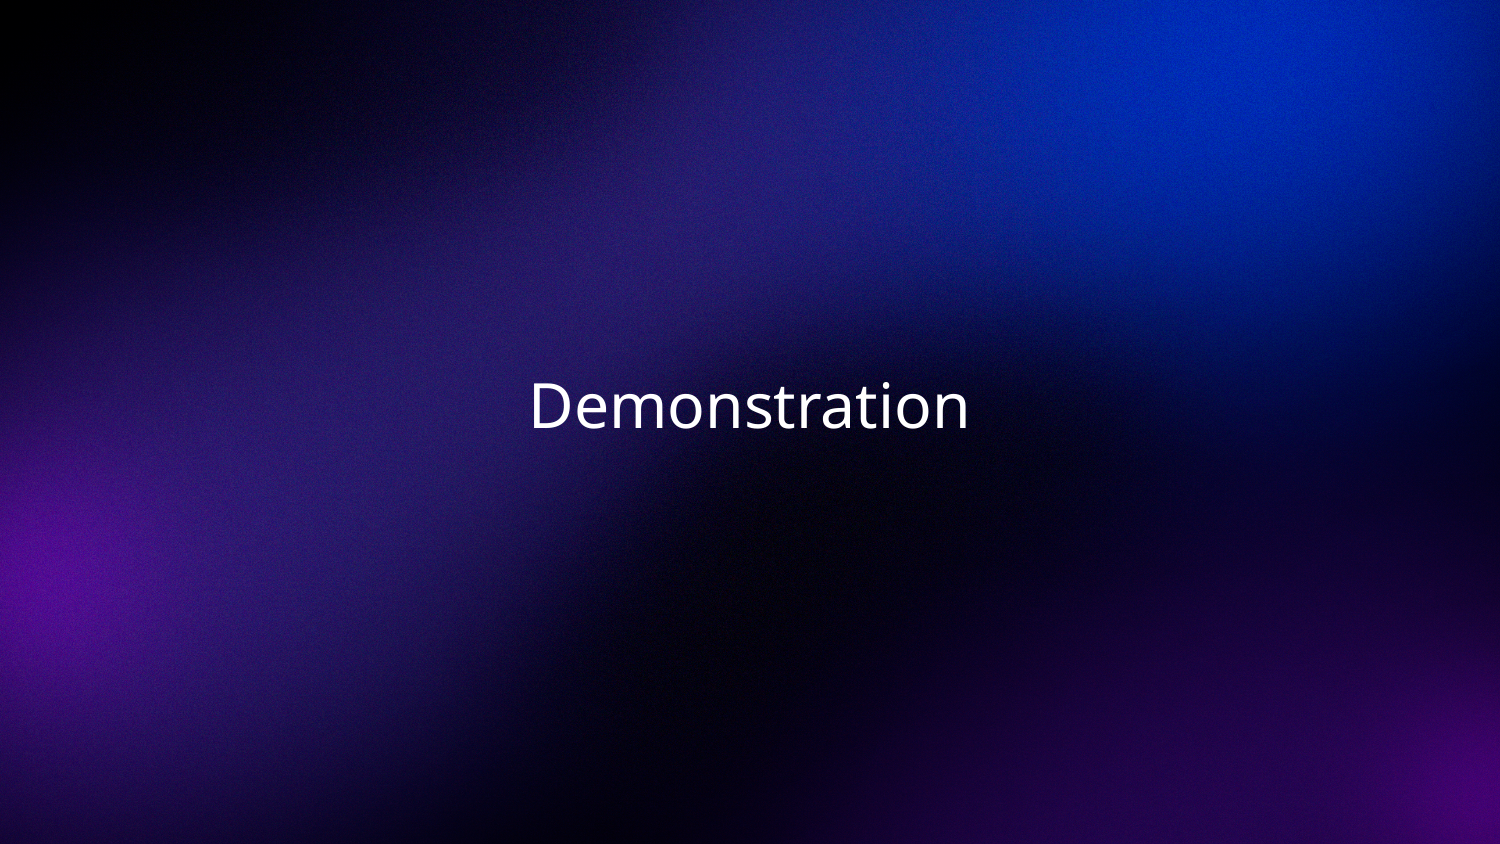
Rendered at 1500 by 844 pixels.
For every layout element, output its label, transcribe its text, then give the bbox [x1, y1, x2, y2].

title Demonstration [23, 354, 1477, 441]
picture [0, 0, 1500, 844]
